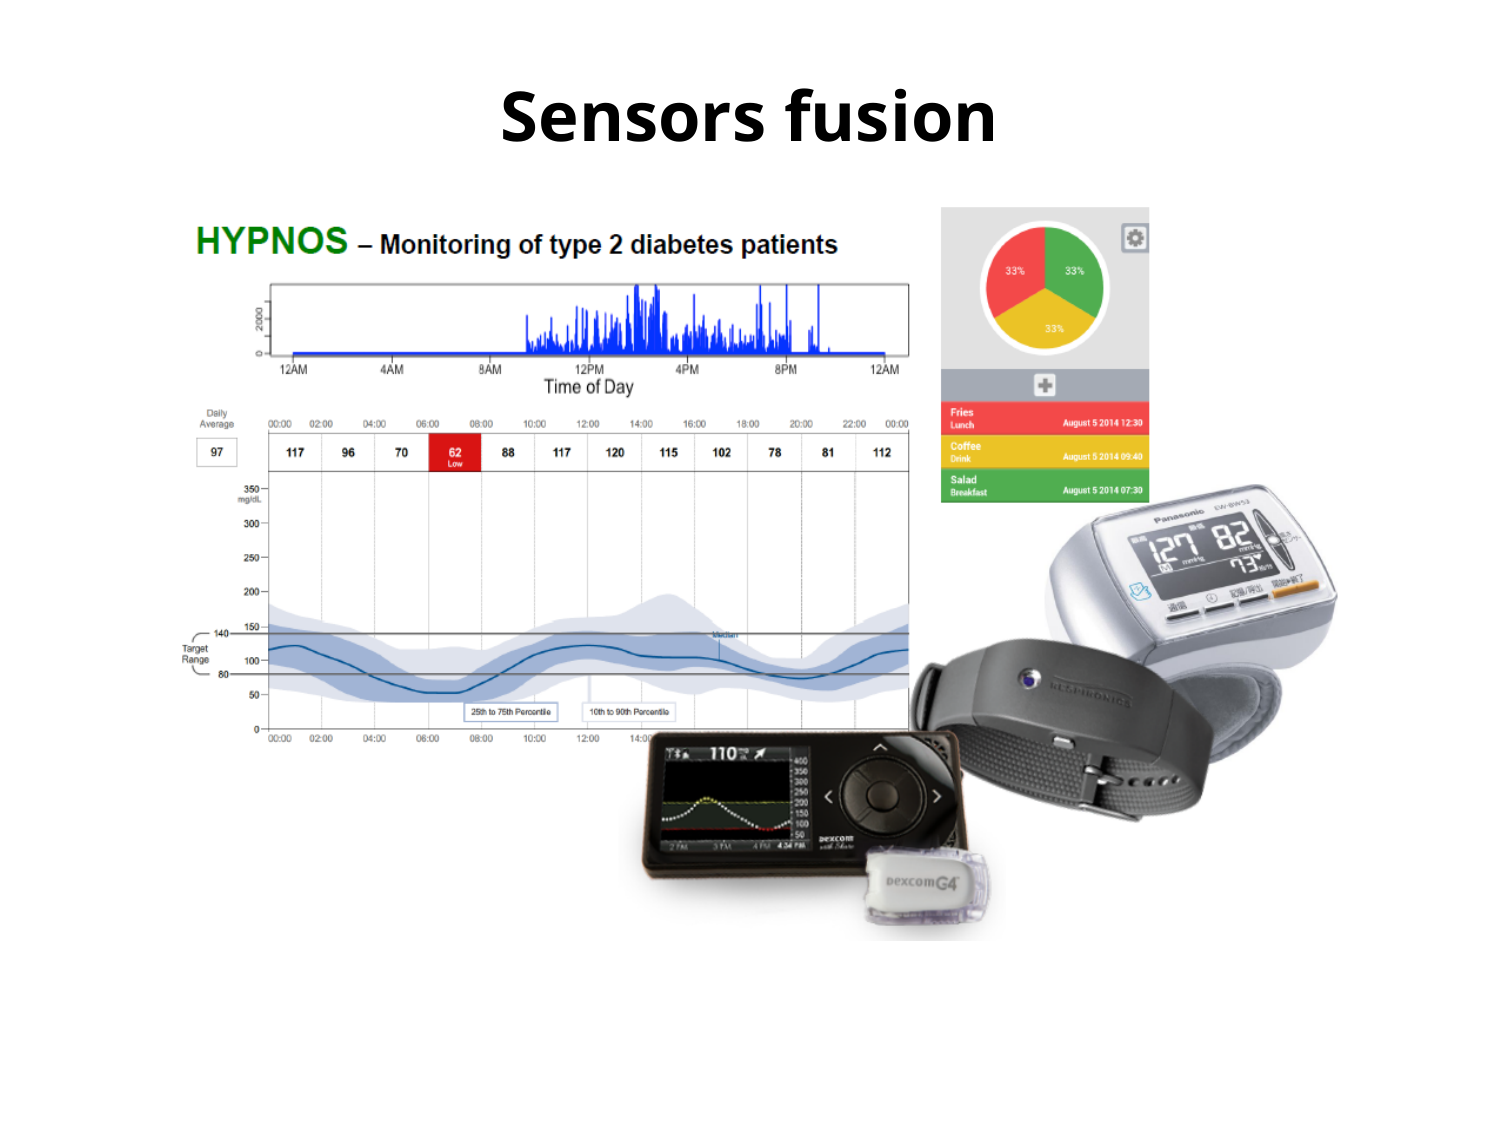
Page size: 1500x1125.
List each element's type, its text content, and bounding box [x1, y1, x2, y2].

picture [86, 157, 1346, 941]
title Sensors fusion [103, 59, 1397, 178]
